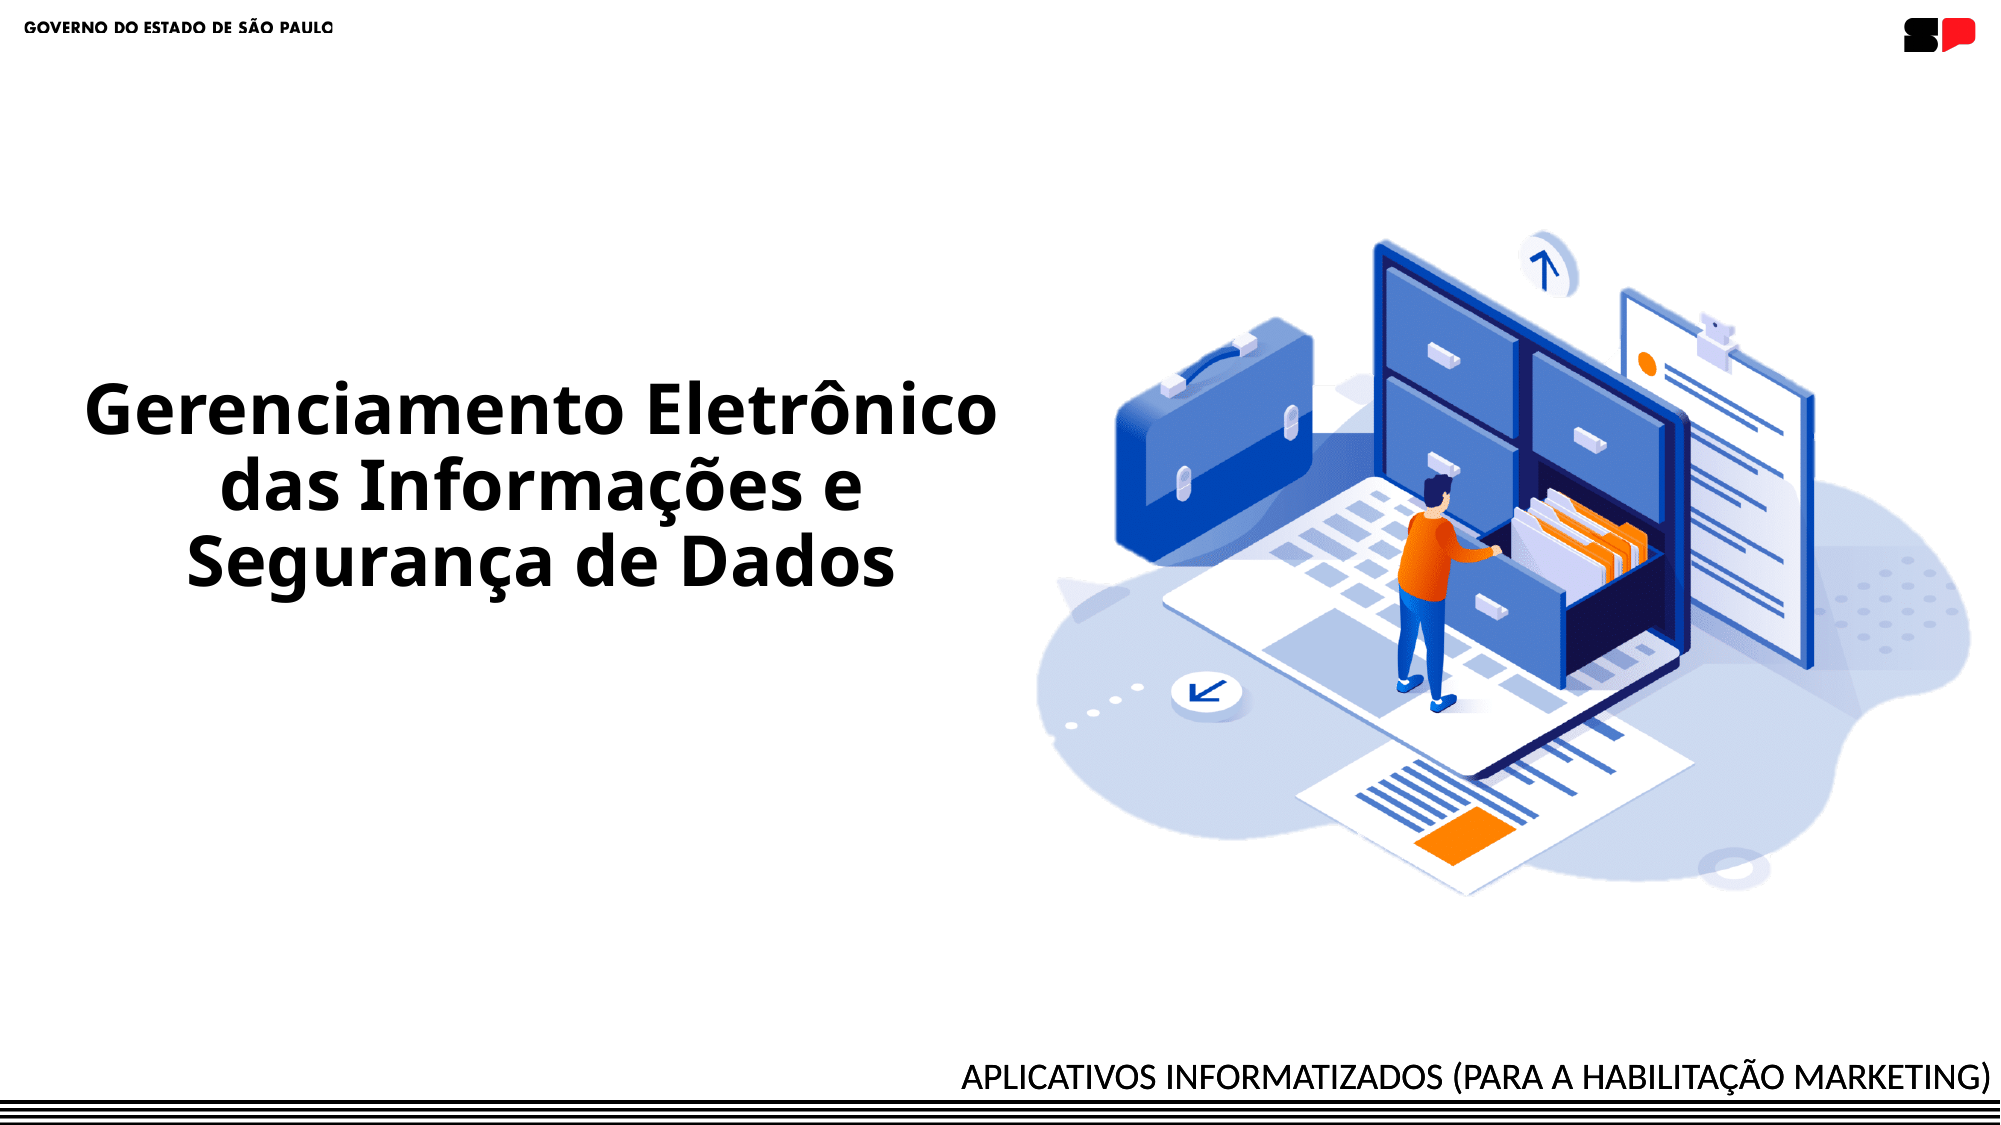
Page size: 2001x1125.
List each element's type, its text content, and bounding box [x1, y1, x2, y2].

picture [999, 191, 1989, 973]
text_box Gerenciamento Eletrônico das Informações e Segurança de Dados [26, 366, 999, 695]
text_box APLICATIVOS INFORMATIZADOS (PARA A HABILITAÇÃO MARKETING) [938, 1044, 2000, 1105]
